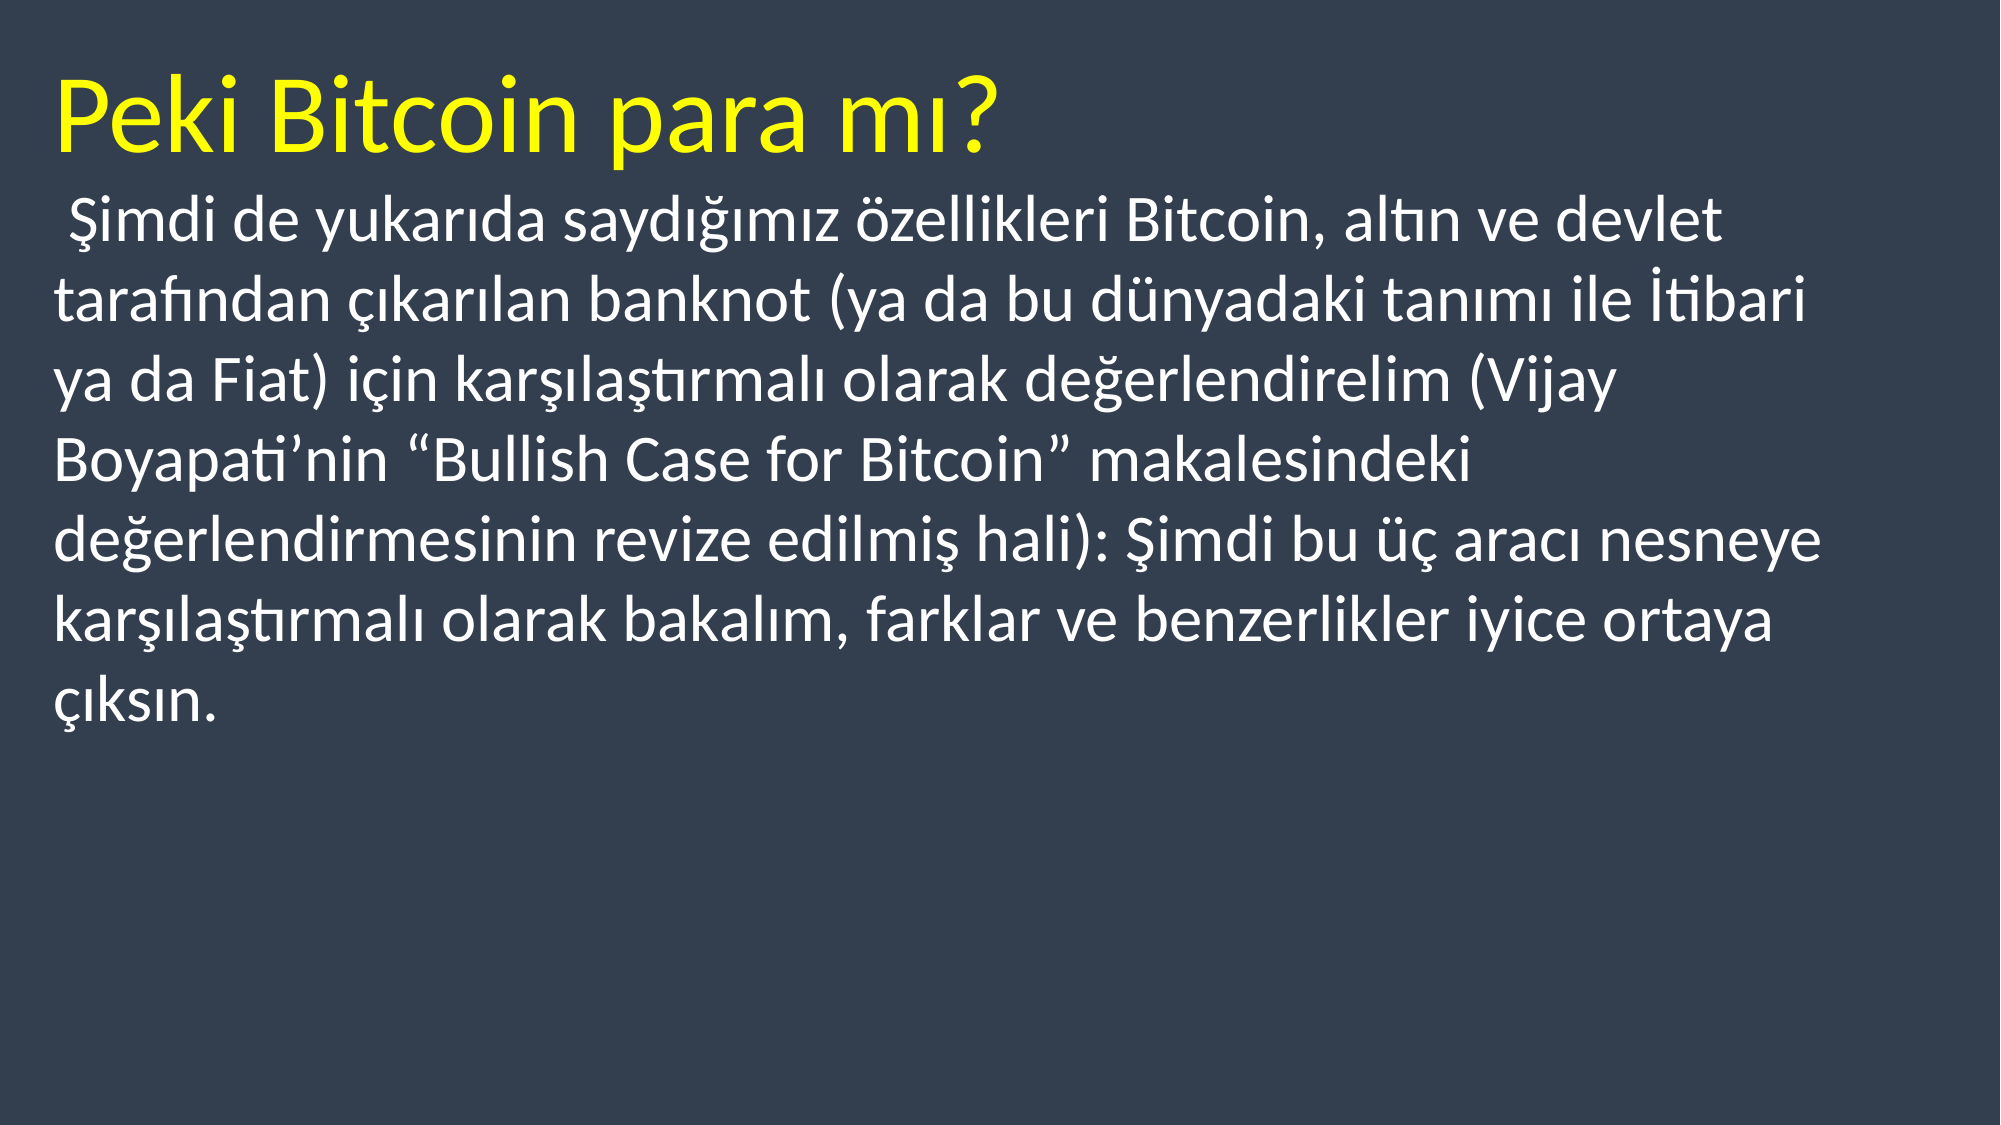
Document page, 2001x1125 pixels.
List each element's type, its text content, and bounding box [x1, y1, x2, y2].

text_box Peki Bitcoin para mı? Şimdi de yukarıda saydığımız özellikleri Bitcoin, altın ve devlet tarafından çıkarılan banknot (ya da bu dünyadaki tanımı ile İtibari ya da Fiat) için karşılaştırmalı olarak değerlendirelim (Vijay Boyapati’nin “Bullish Case for Bitcoin” makalesindeki değerlendirmesinin revize edilmiş hali): Şimdi bu üç aracı nesneye karşılaştırmalı olarak bakalım, farklar ve benzerlikler iyice ortaya çıksın. [38, 32, 1873, 742]
